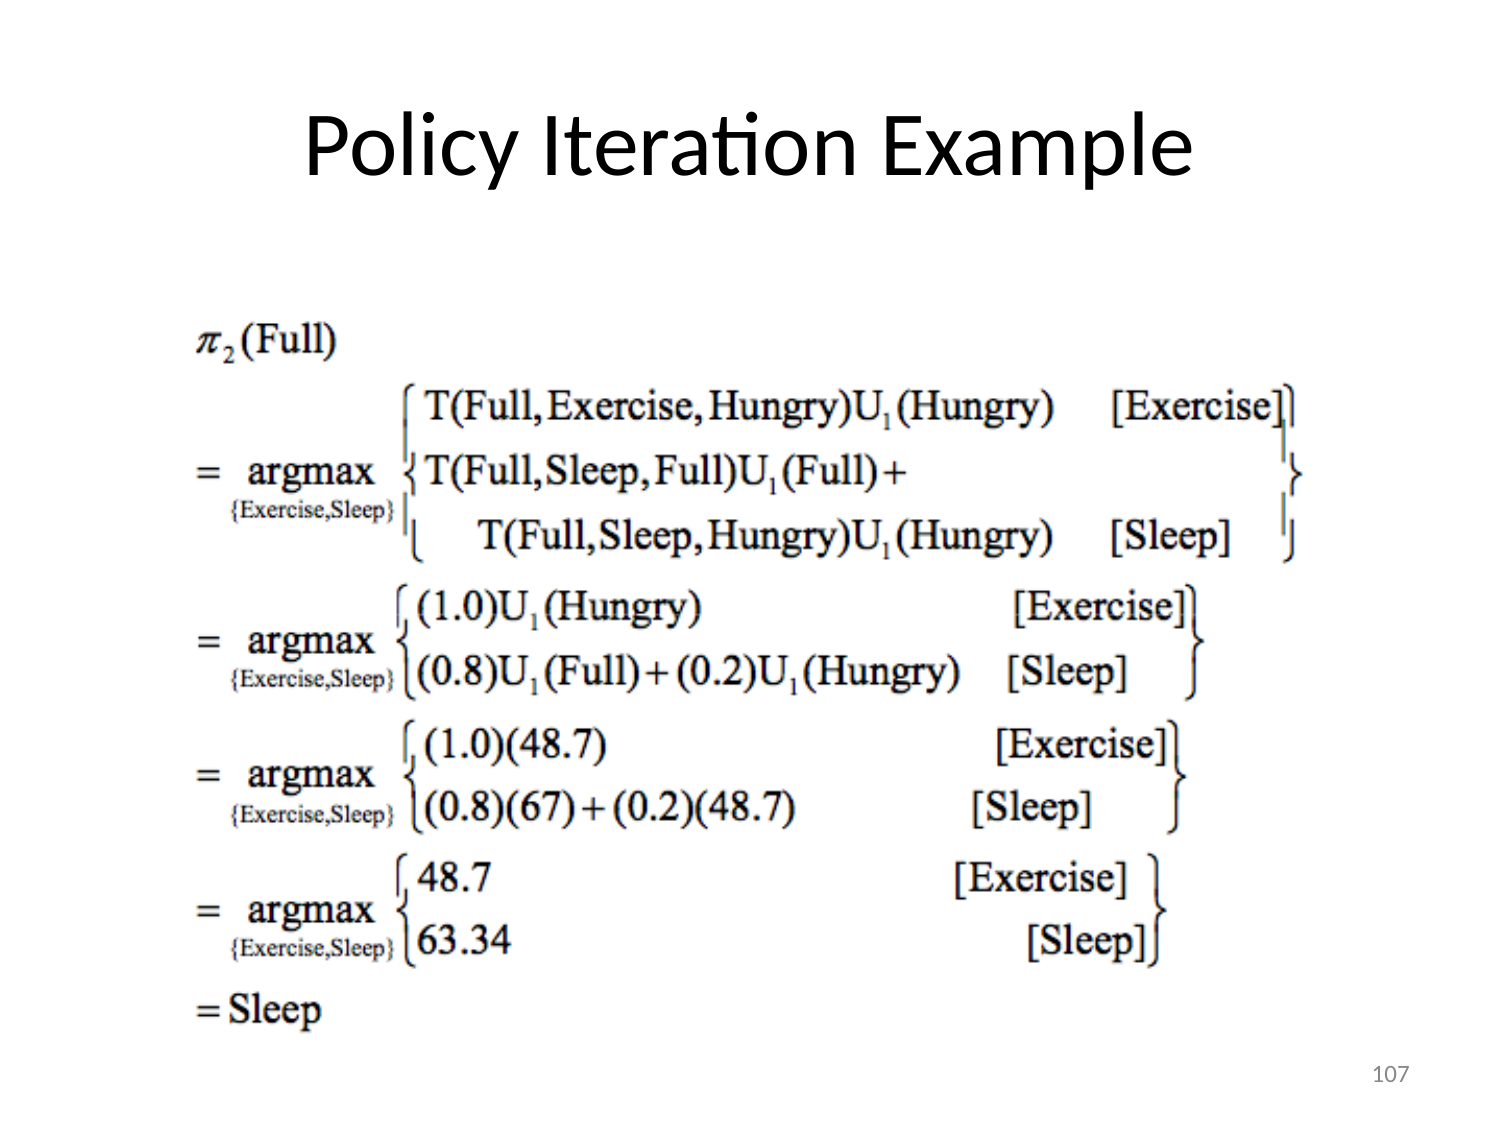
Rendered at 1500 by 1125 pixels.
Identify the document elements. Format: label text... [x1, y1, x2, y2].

title Policy Iteration Example [75, 45, 1425, 233]
picture [174, 299, 1334, 1040]
slide_number ‹#› [1074, 1042, 1425, 1103]
